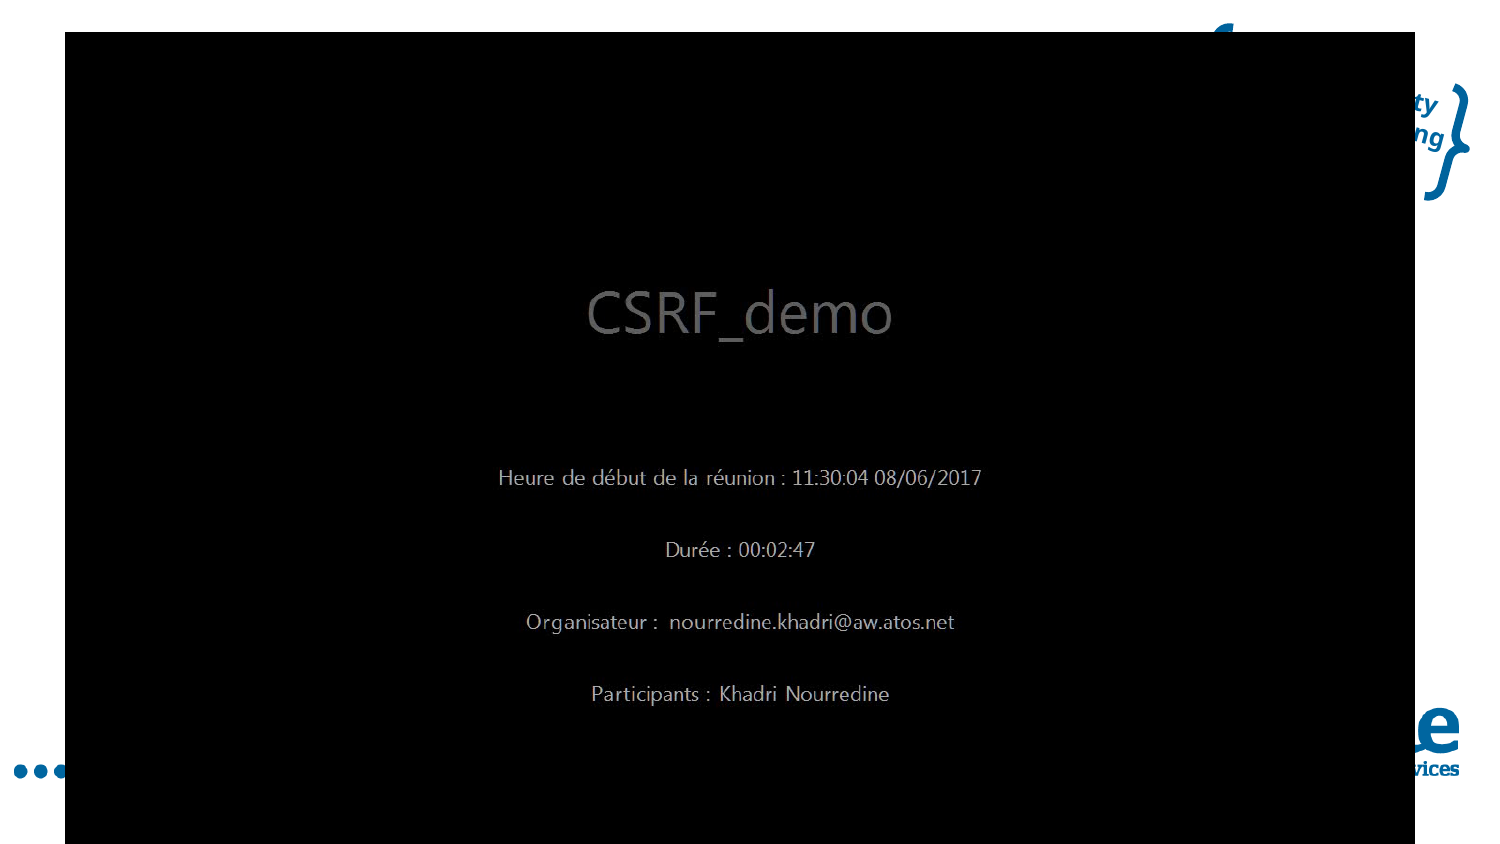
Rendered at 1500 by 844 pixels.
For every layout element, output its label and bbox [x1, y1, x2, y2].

picture [0, 0, 1500, 844]
text_box [64, 31, 1416, 844]
